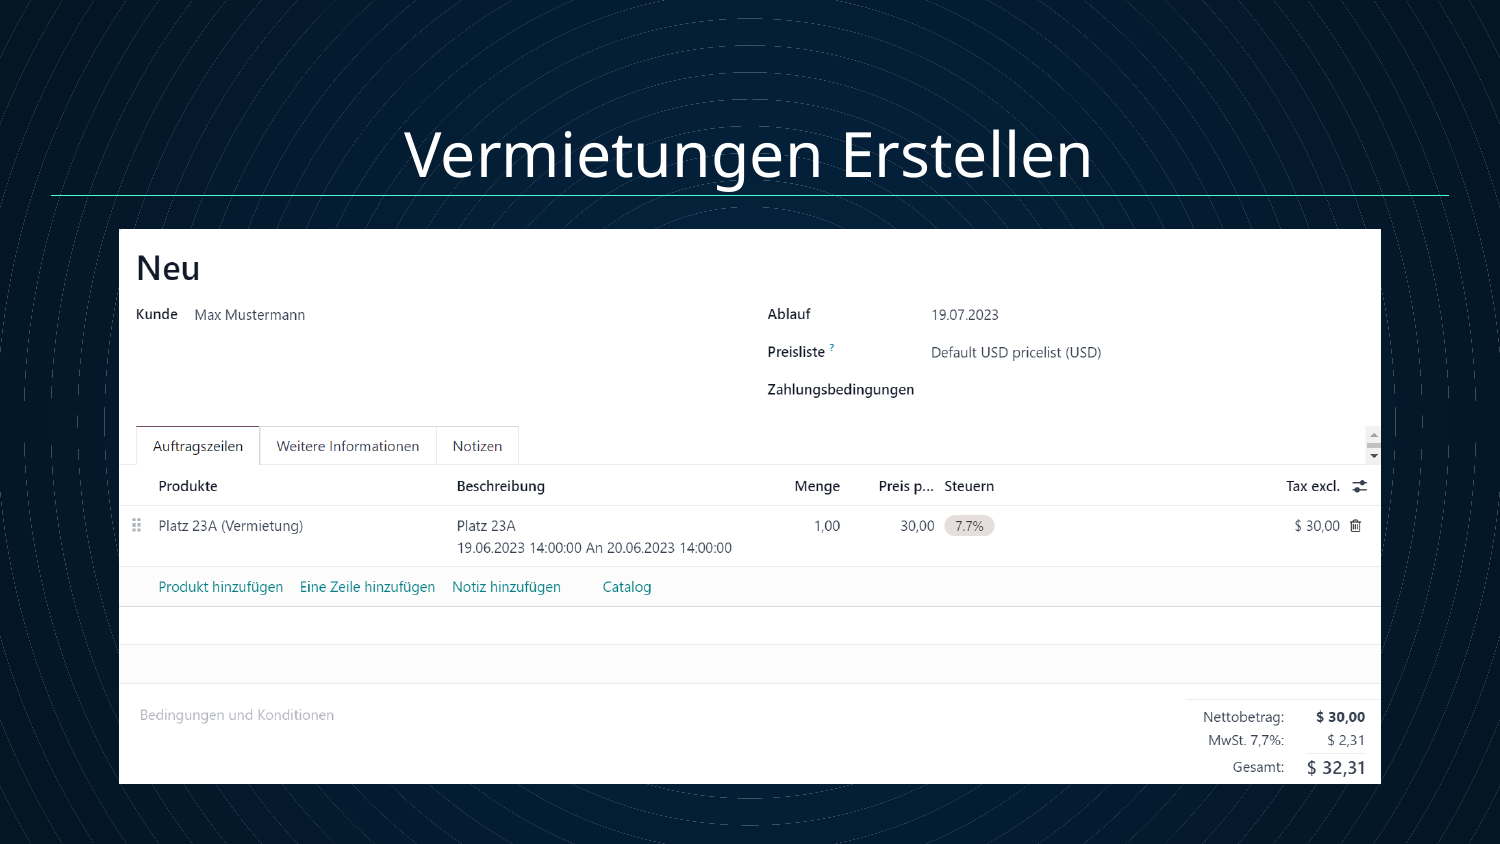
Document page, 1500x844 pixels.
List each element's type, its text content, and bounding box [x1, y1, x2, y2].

picture [119, 229, 1381, 784]
title Vermietungen Erstellen [51, 105, 1449, 195]
title Vermietungen Erstellen [51, 202, 1449, 206]
